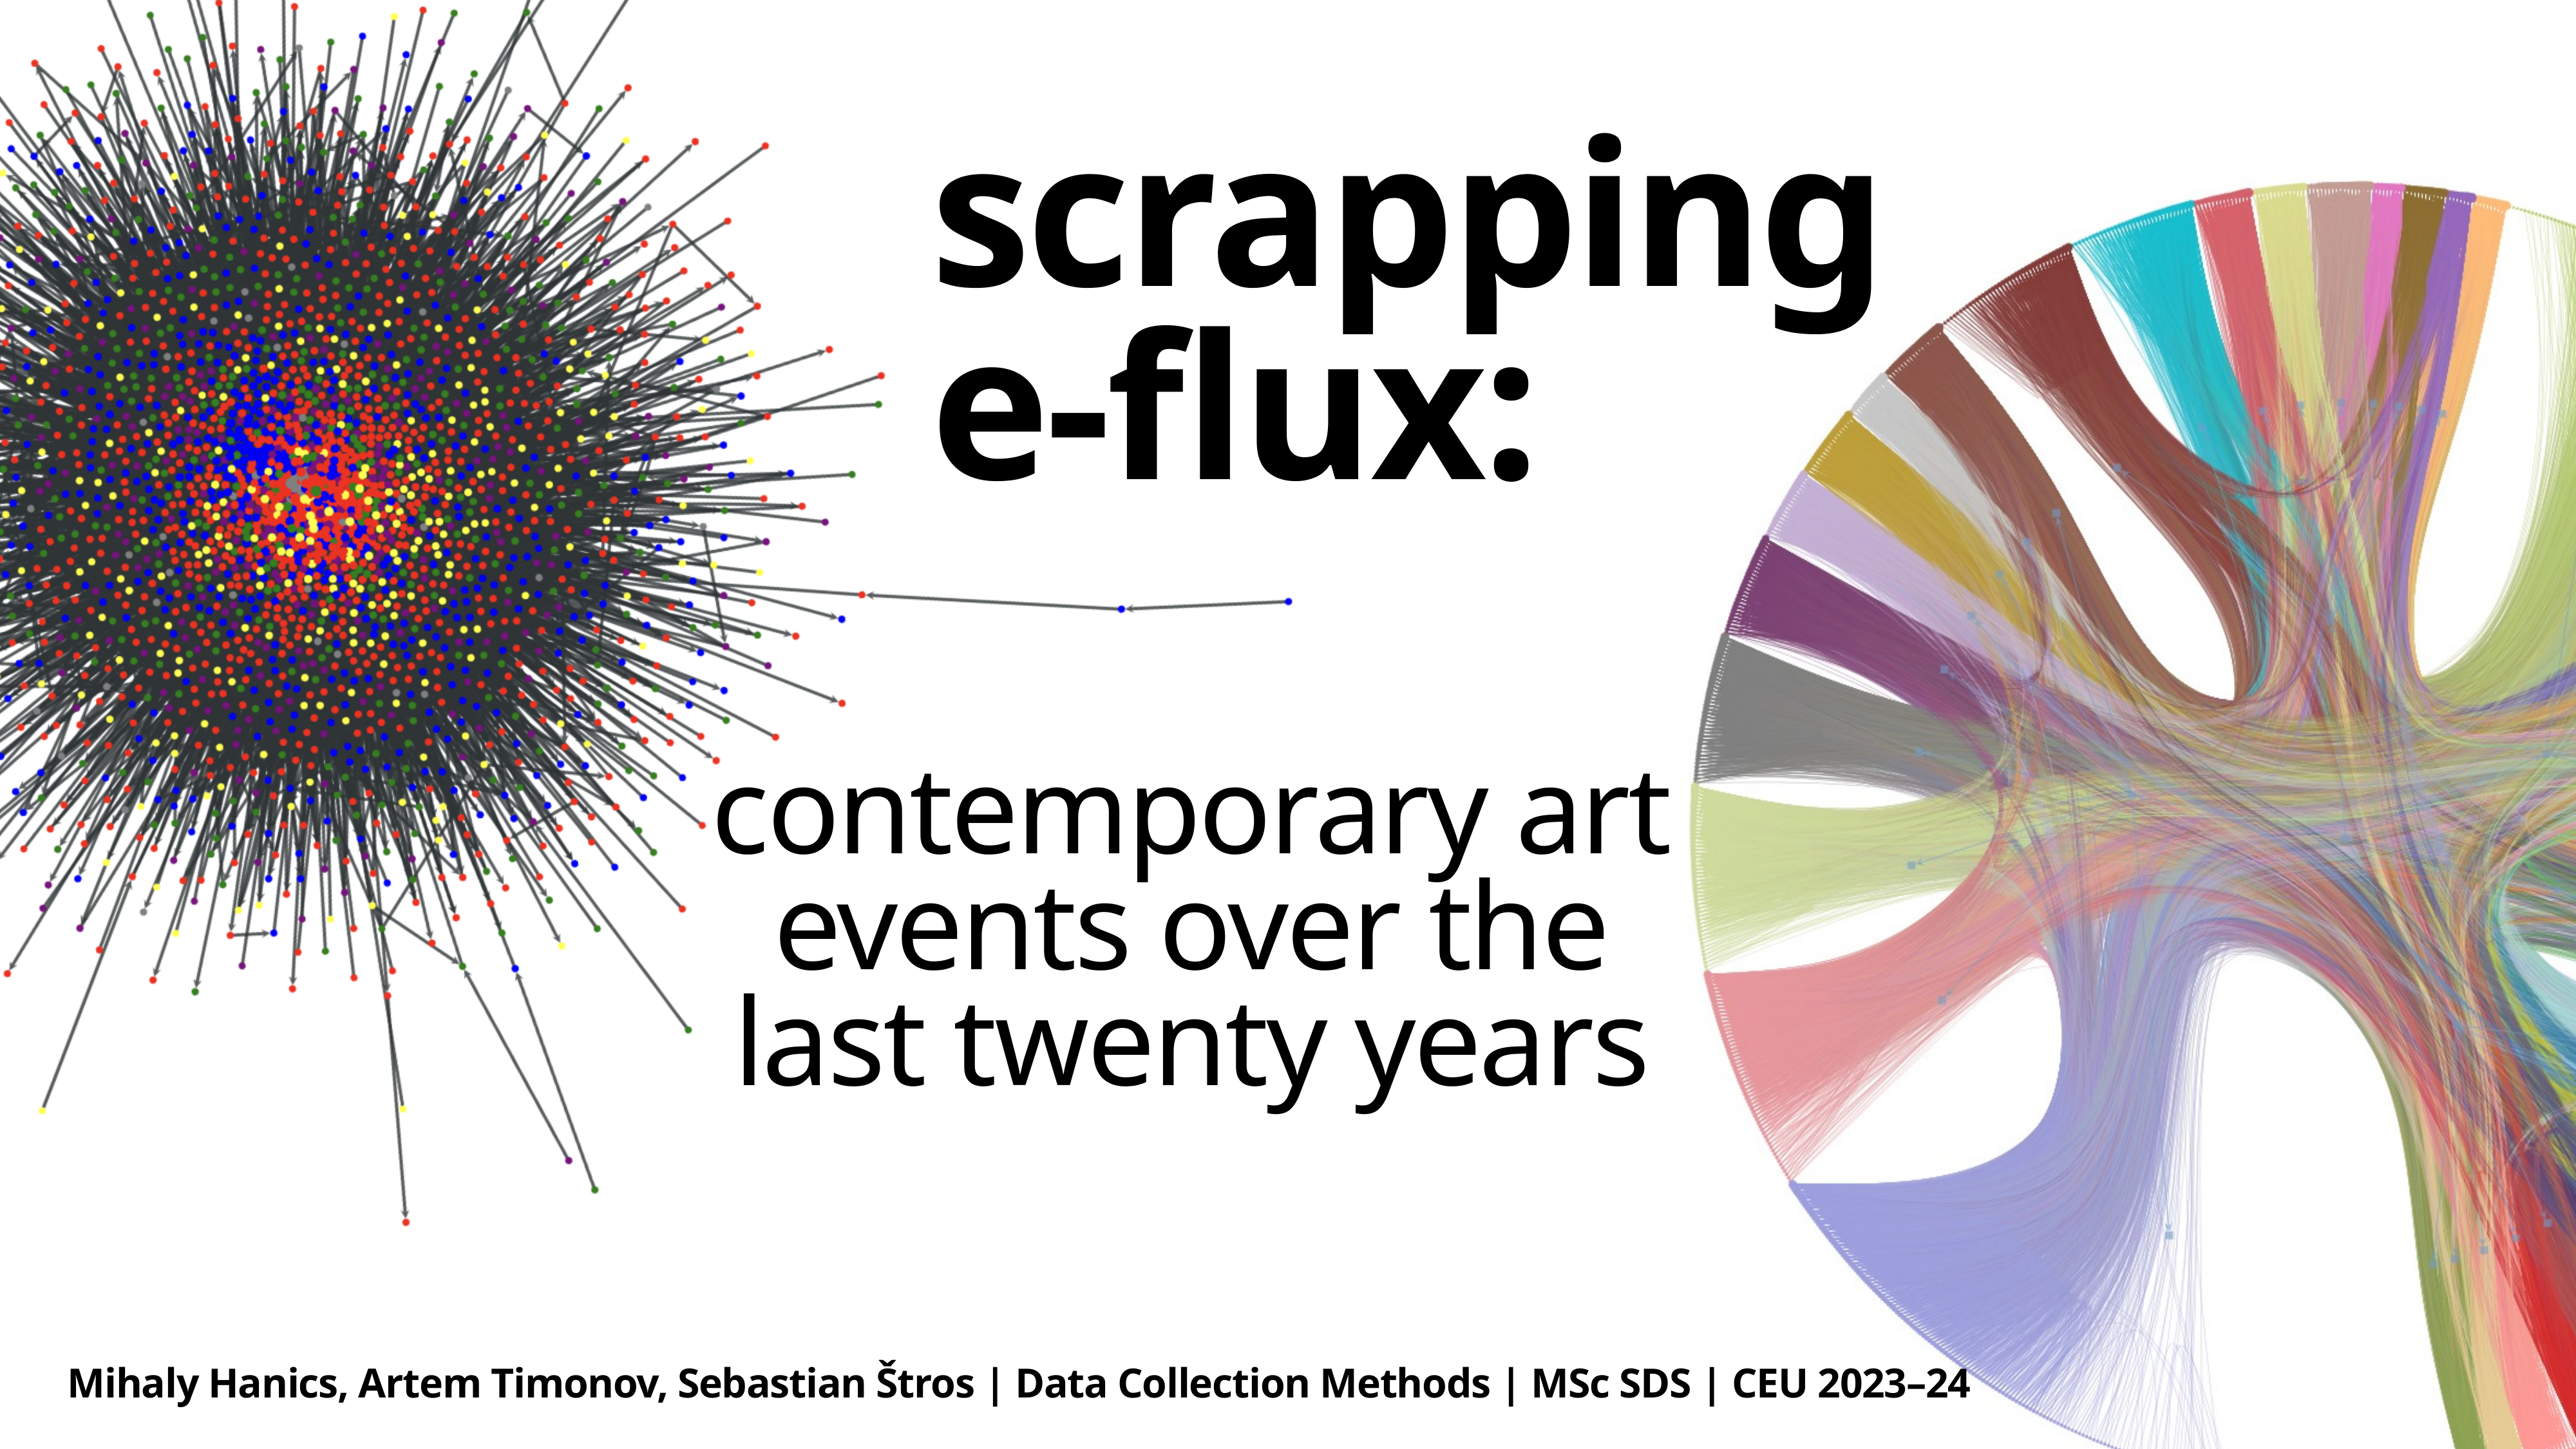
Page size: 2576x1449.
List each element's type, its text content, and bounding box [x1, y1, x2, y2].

picture [0, 0, 1416, 1329]
text_box Mihaly Hanics, Artem Timonov, Sebastian Štros | Data Collection Methods | MSc SDS | CEU 2023–24 [62, 1345, 1620, 1412]
text_box contemporary art events over the last twenty years [1383, 601, 1620, 1114]
title scrapping e-flux: [1383, 11, 2576, 524]
picture [1620, 113, 2576, 1449]
